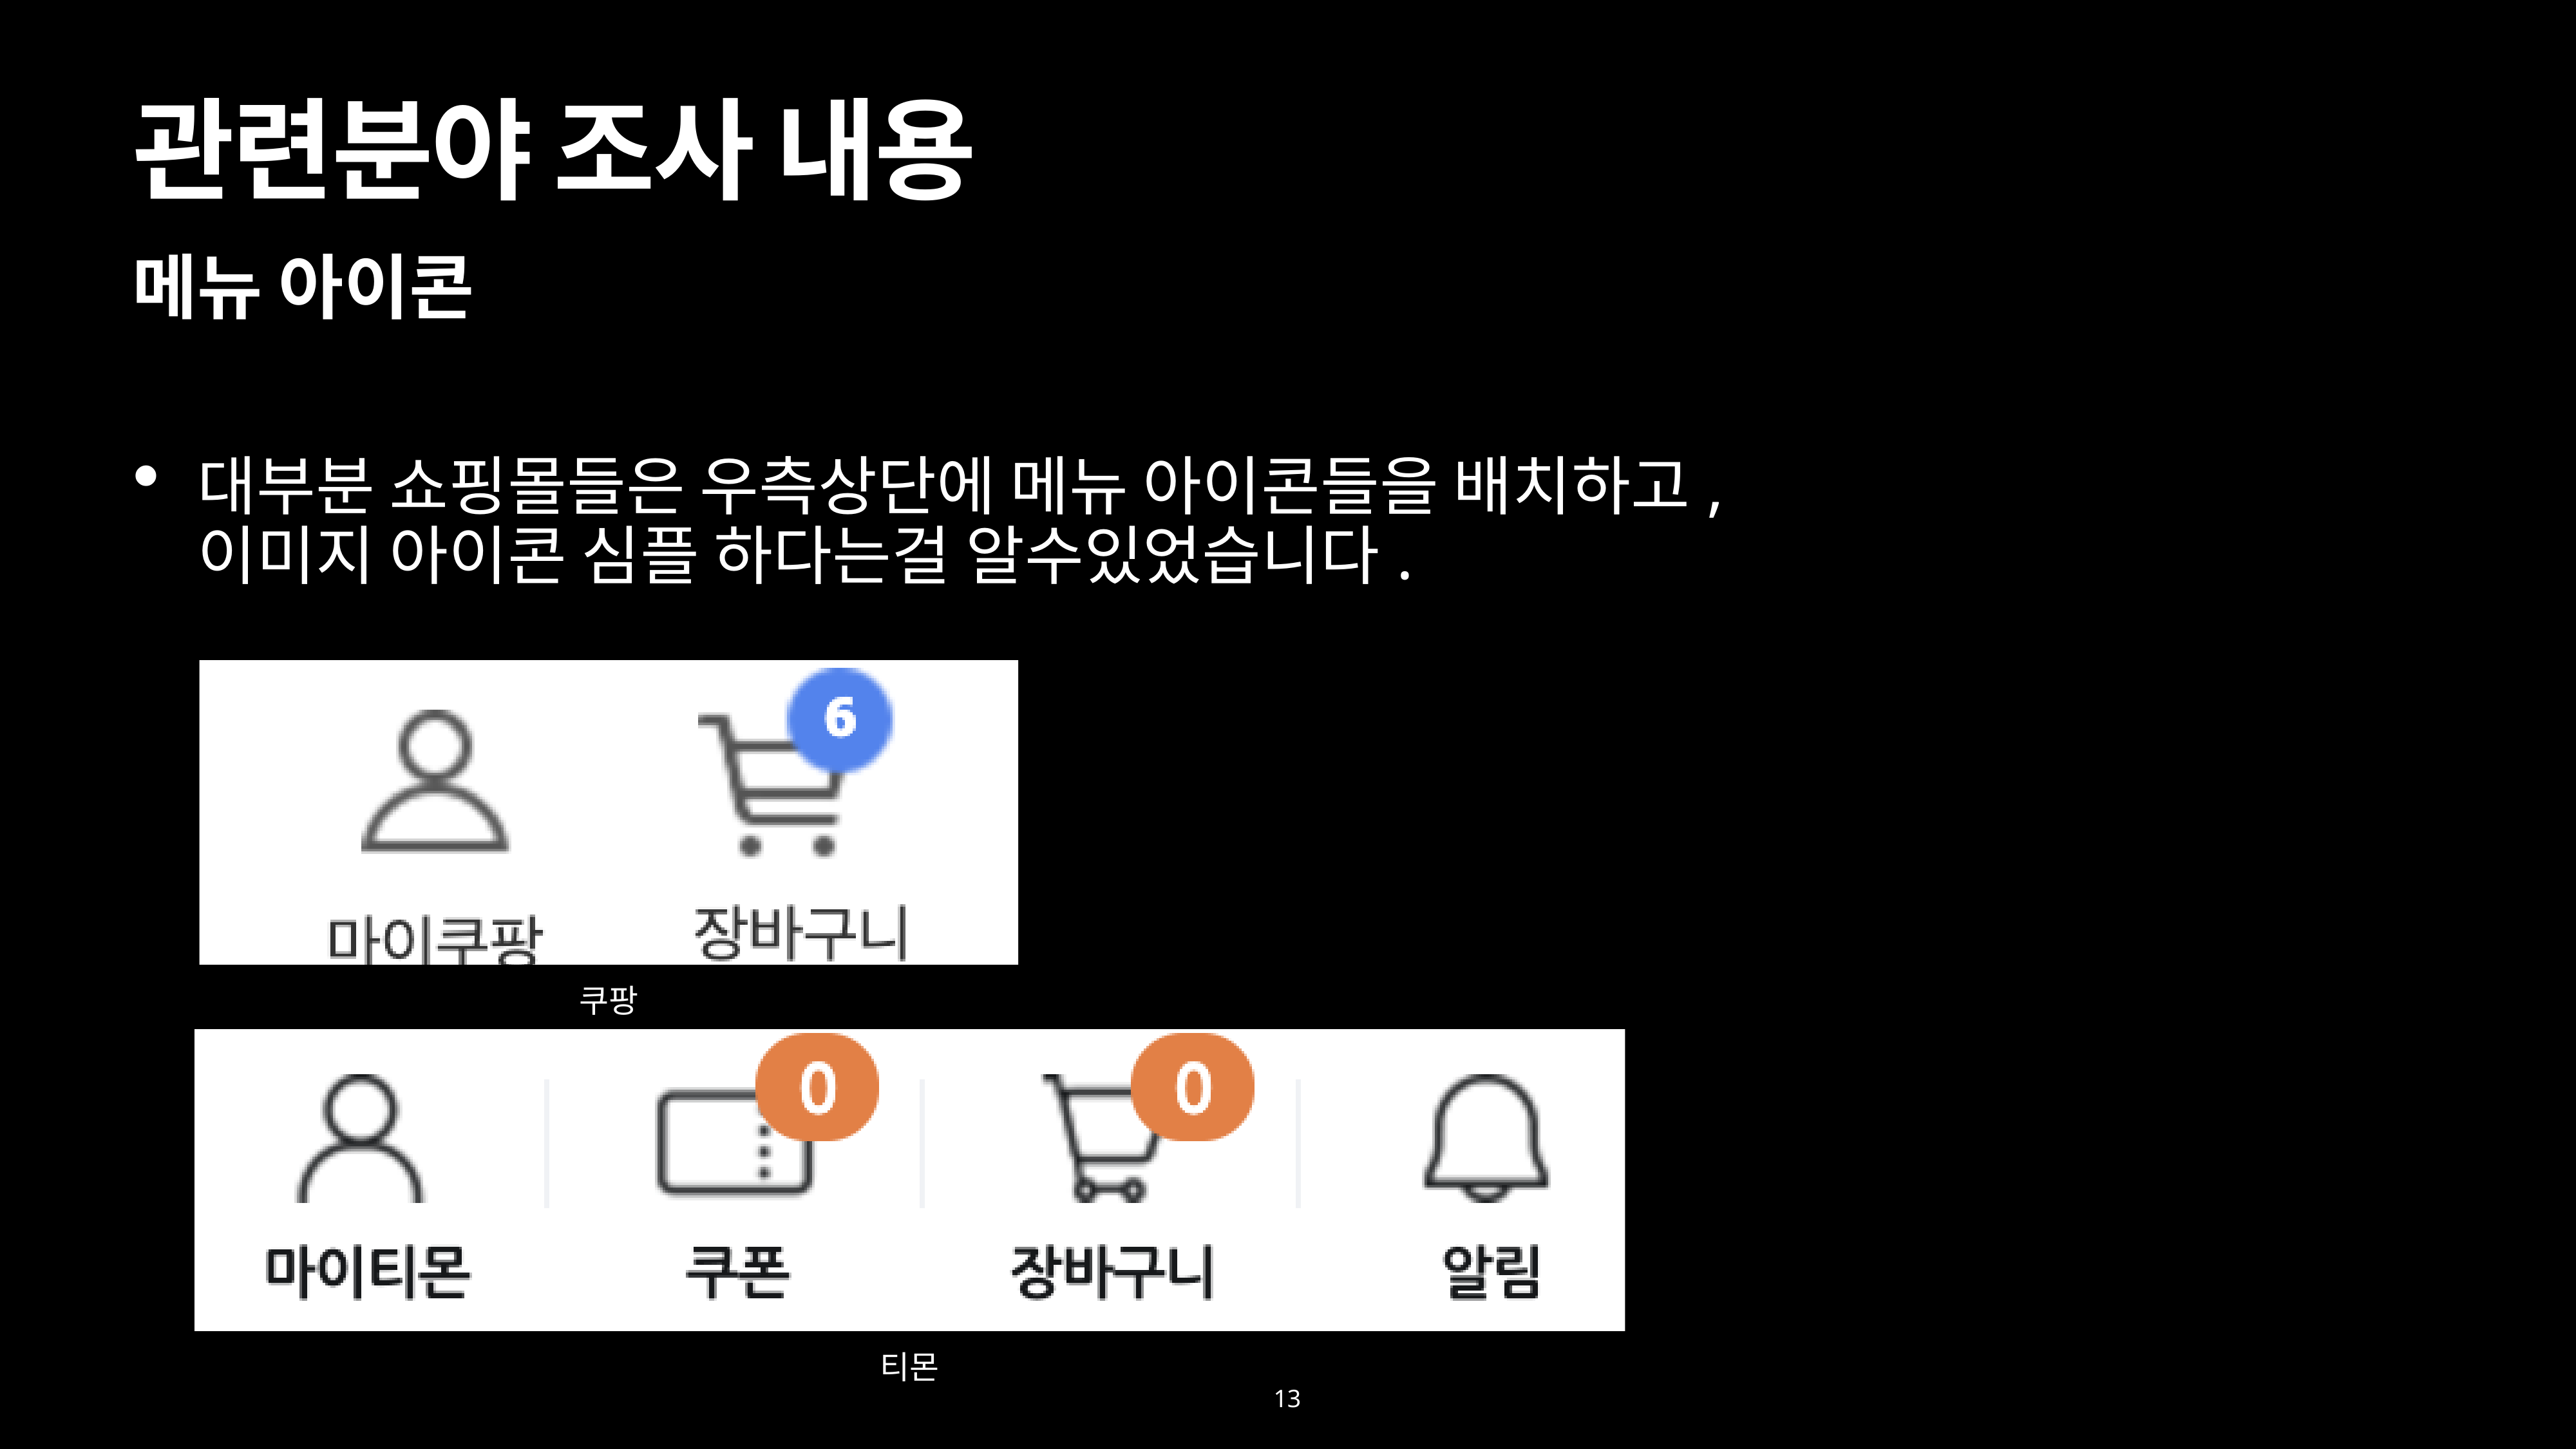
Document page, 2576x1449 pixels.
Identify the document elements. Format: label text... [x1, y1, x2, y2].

title 관련분야 조사 내용 [127, 100, 2449, 236]
list 메뉴 아이콘 [127, 236, 2449, 337]
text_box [199, 660, 1019, 1028]
slide_number 13 [1267, 1394, 1307, 1422]
list 대부분 쇼핑몰들은 우측상단에 메뉴 아이콘들을 배치하고, 이미지 아이콘 심플 하다는걸 알수있었습니다. [127, 448, 2449, 1321]
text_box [194, 1028, 1625, 1394]
